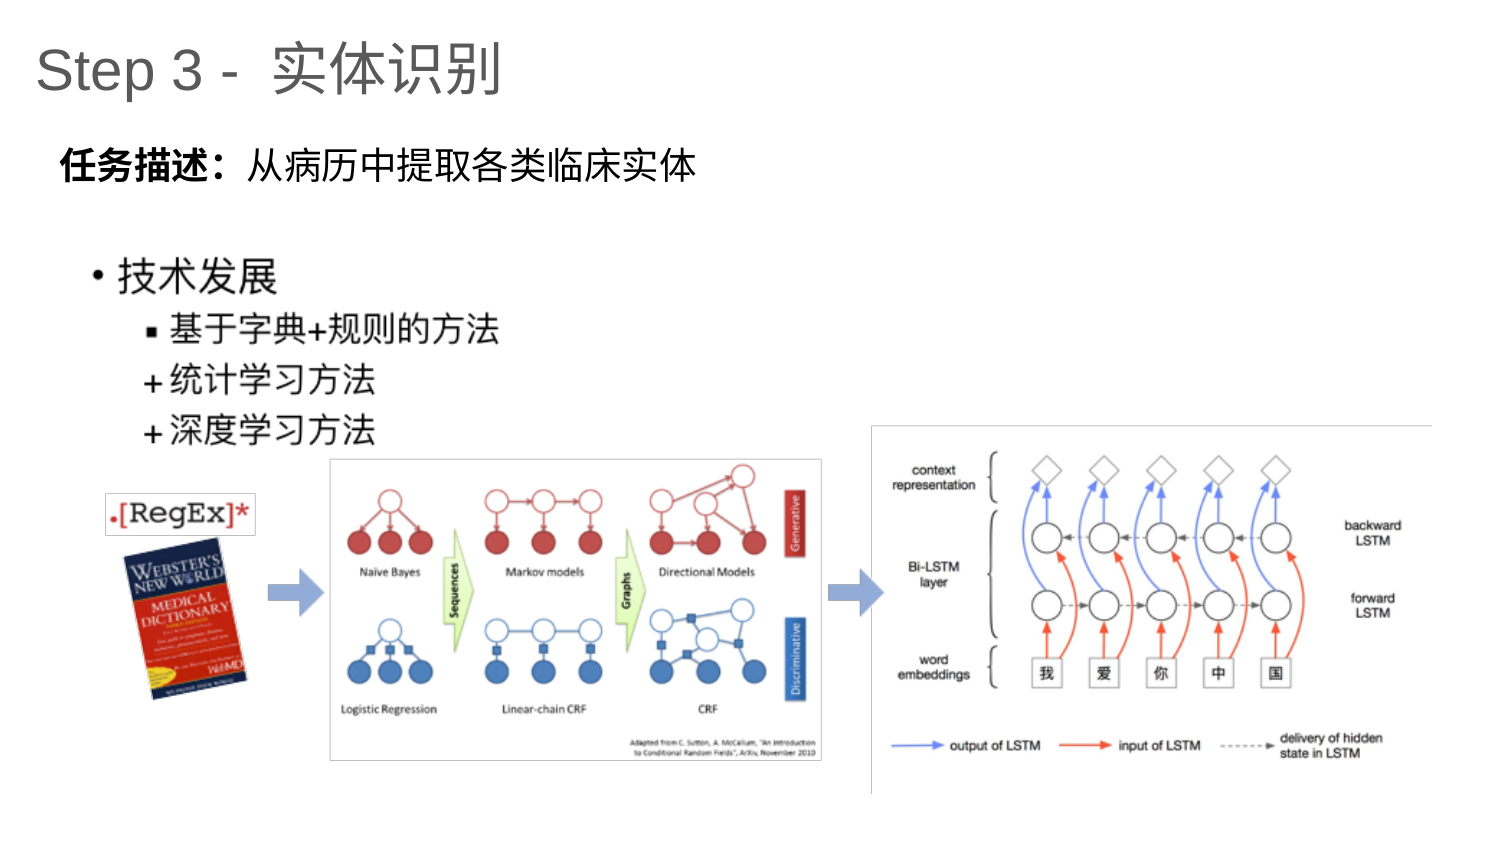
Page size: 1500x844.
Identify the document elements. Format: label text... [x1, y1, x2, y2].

text_box 任务描述：从病历中提取各类临床实体 [44, 127, 1303, 241]
subtitle Step 3 - 实体识别 [20, 16, 1207, 110]
picture [83, 240, 1432, 794]
